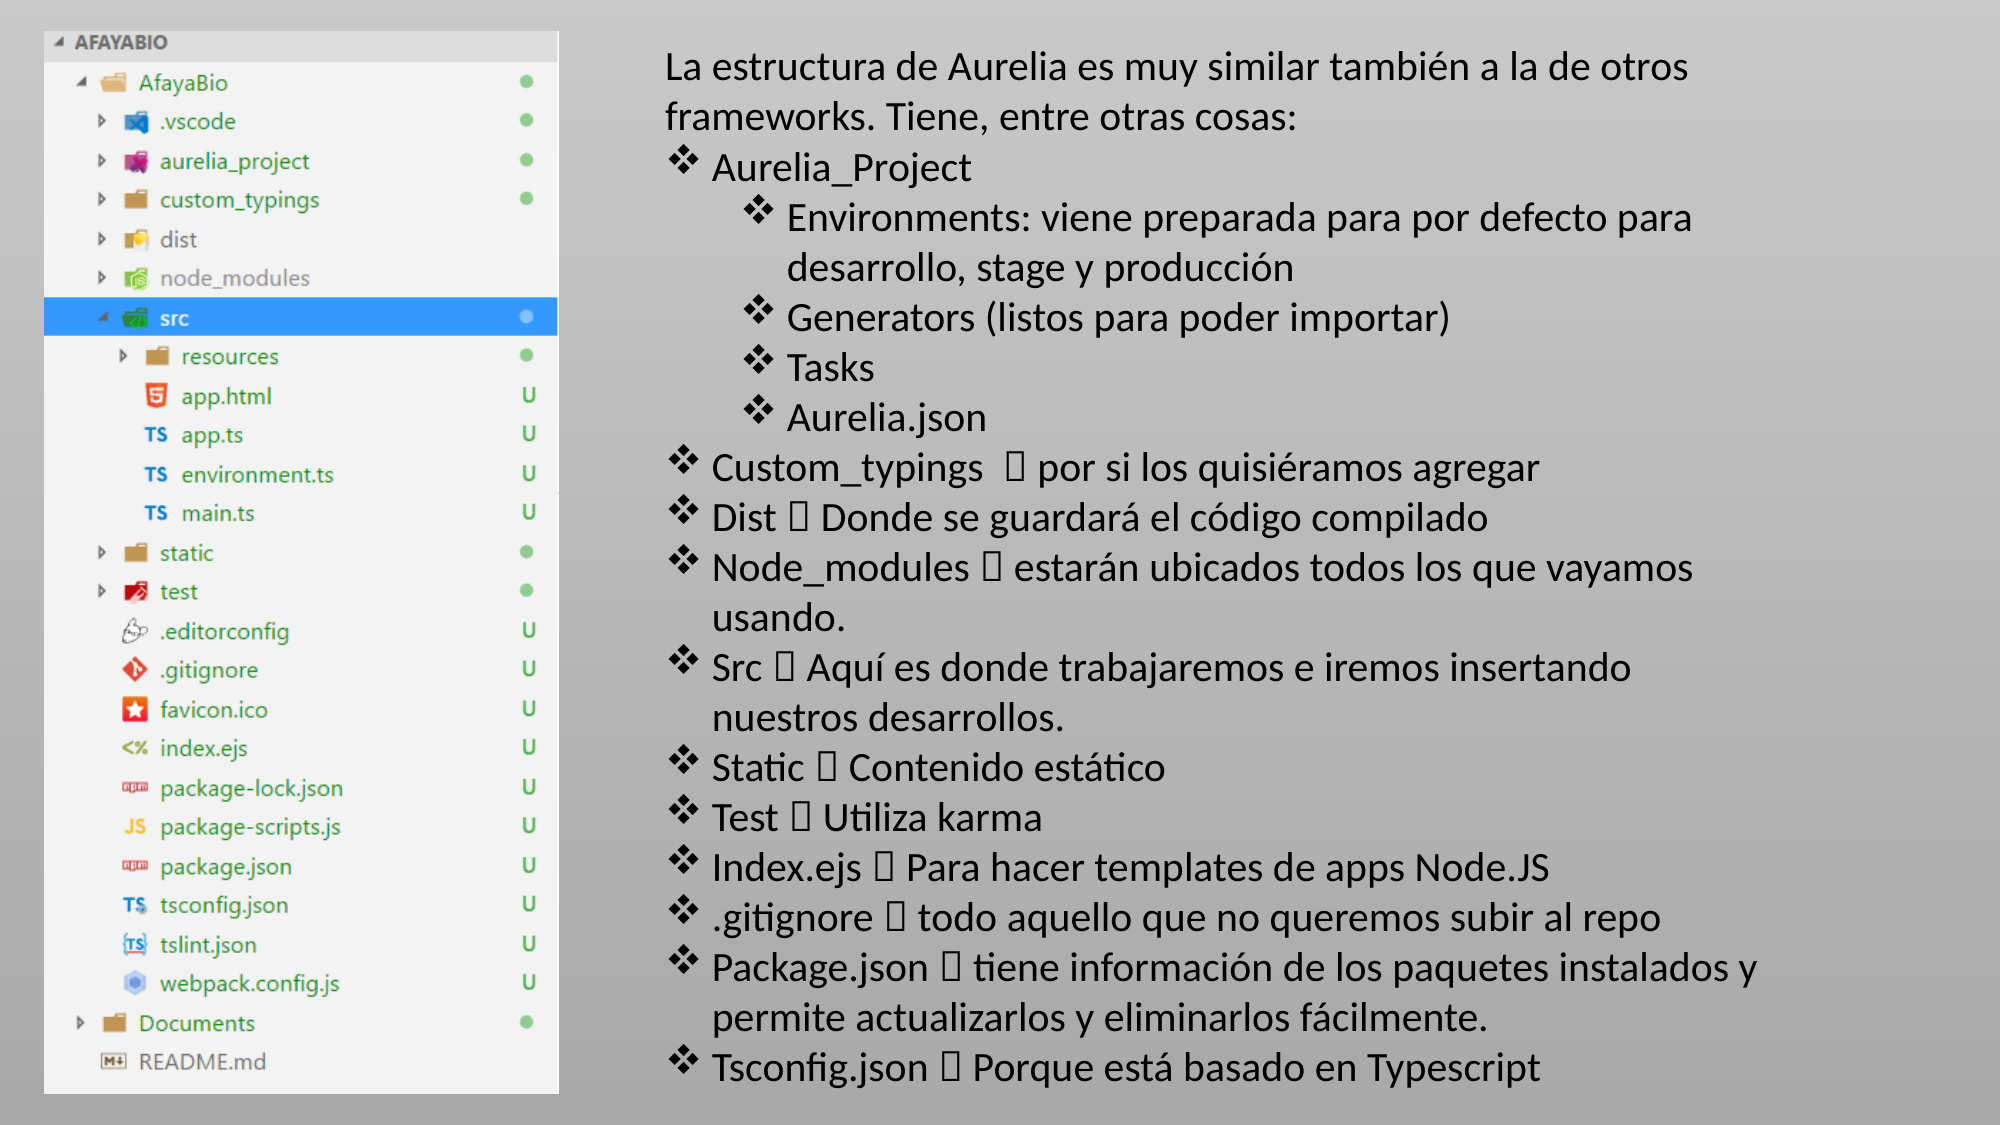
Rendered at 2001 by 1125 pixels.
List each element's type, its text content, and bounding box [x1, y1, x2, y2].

text_box La estructura de Aurelia es muy similar también a la de otros frameworks. Tiene, entre otras cosas: Aurelia_Project Environments: viene preparada para por defecto para desarrollo, stage y producción Generators (listos para poder importar) Tasks Aurelia.json Custom_typings  por si los quisiéramos agregar Dist  Donde se guardará el código compilado Node_modules  estarán ubicados todos los que vayamos usando. Src  Aquí es donde trabajaremos e iremos insertando nuestros desarrollos. Static  Contenido estático Test  Utiliza karma Index.ejs  Para hacer templates de apps Node.JS .gitignore  todo aquello que no queremos subir al repo Package.json  tiene información de los paquetes instalados y permite actualizarlos y eliminarlos fácilmente. Tsconfig.json  Porque está basado en Typescript [650, 31, 1777, 1097]
picture [44, 31, 559, 1094]
